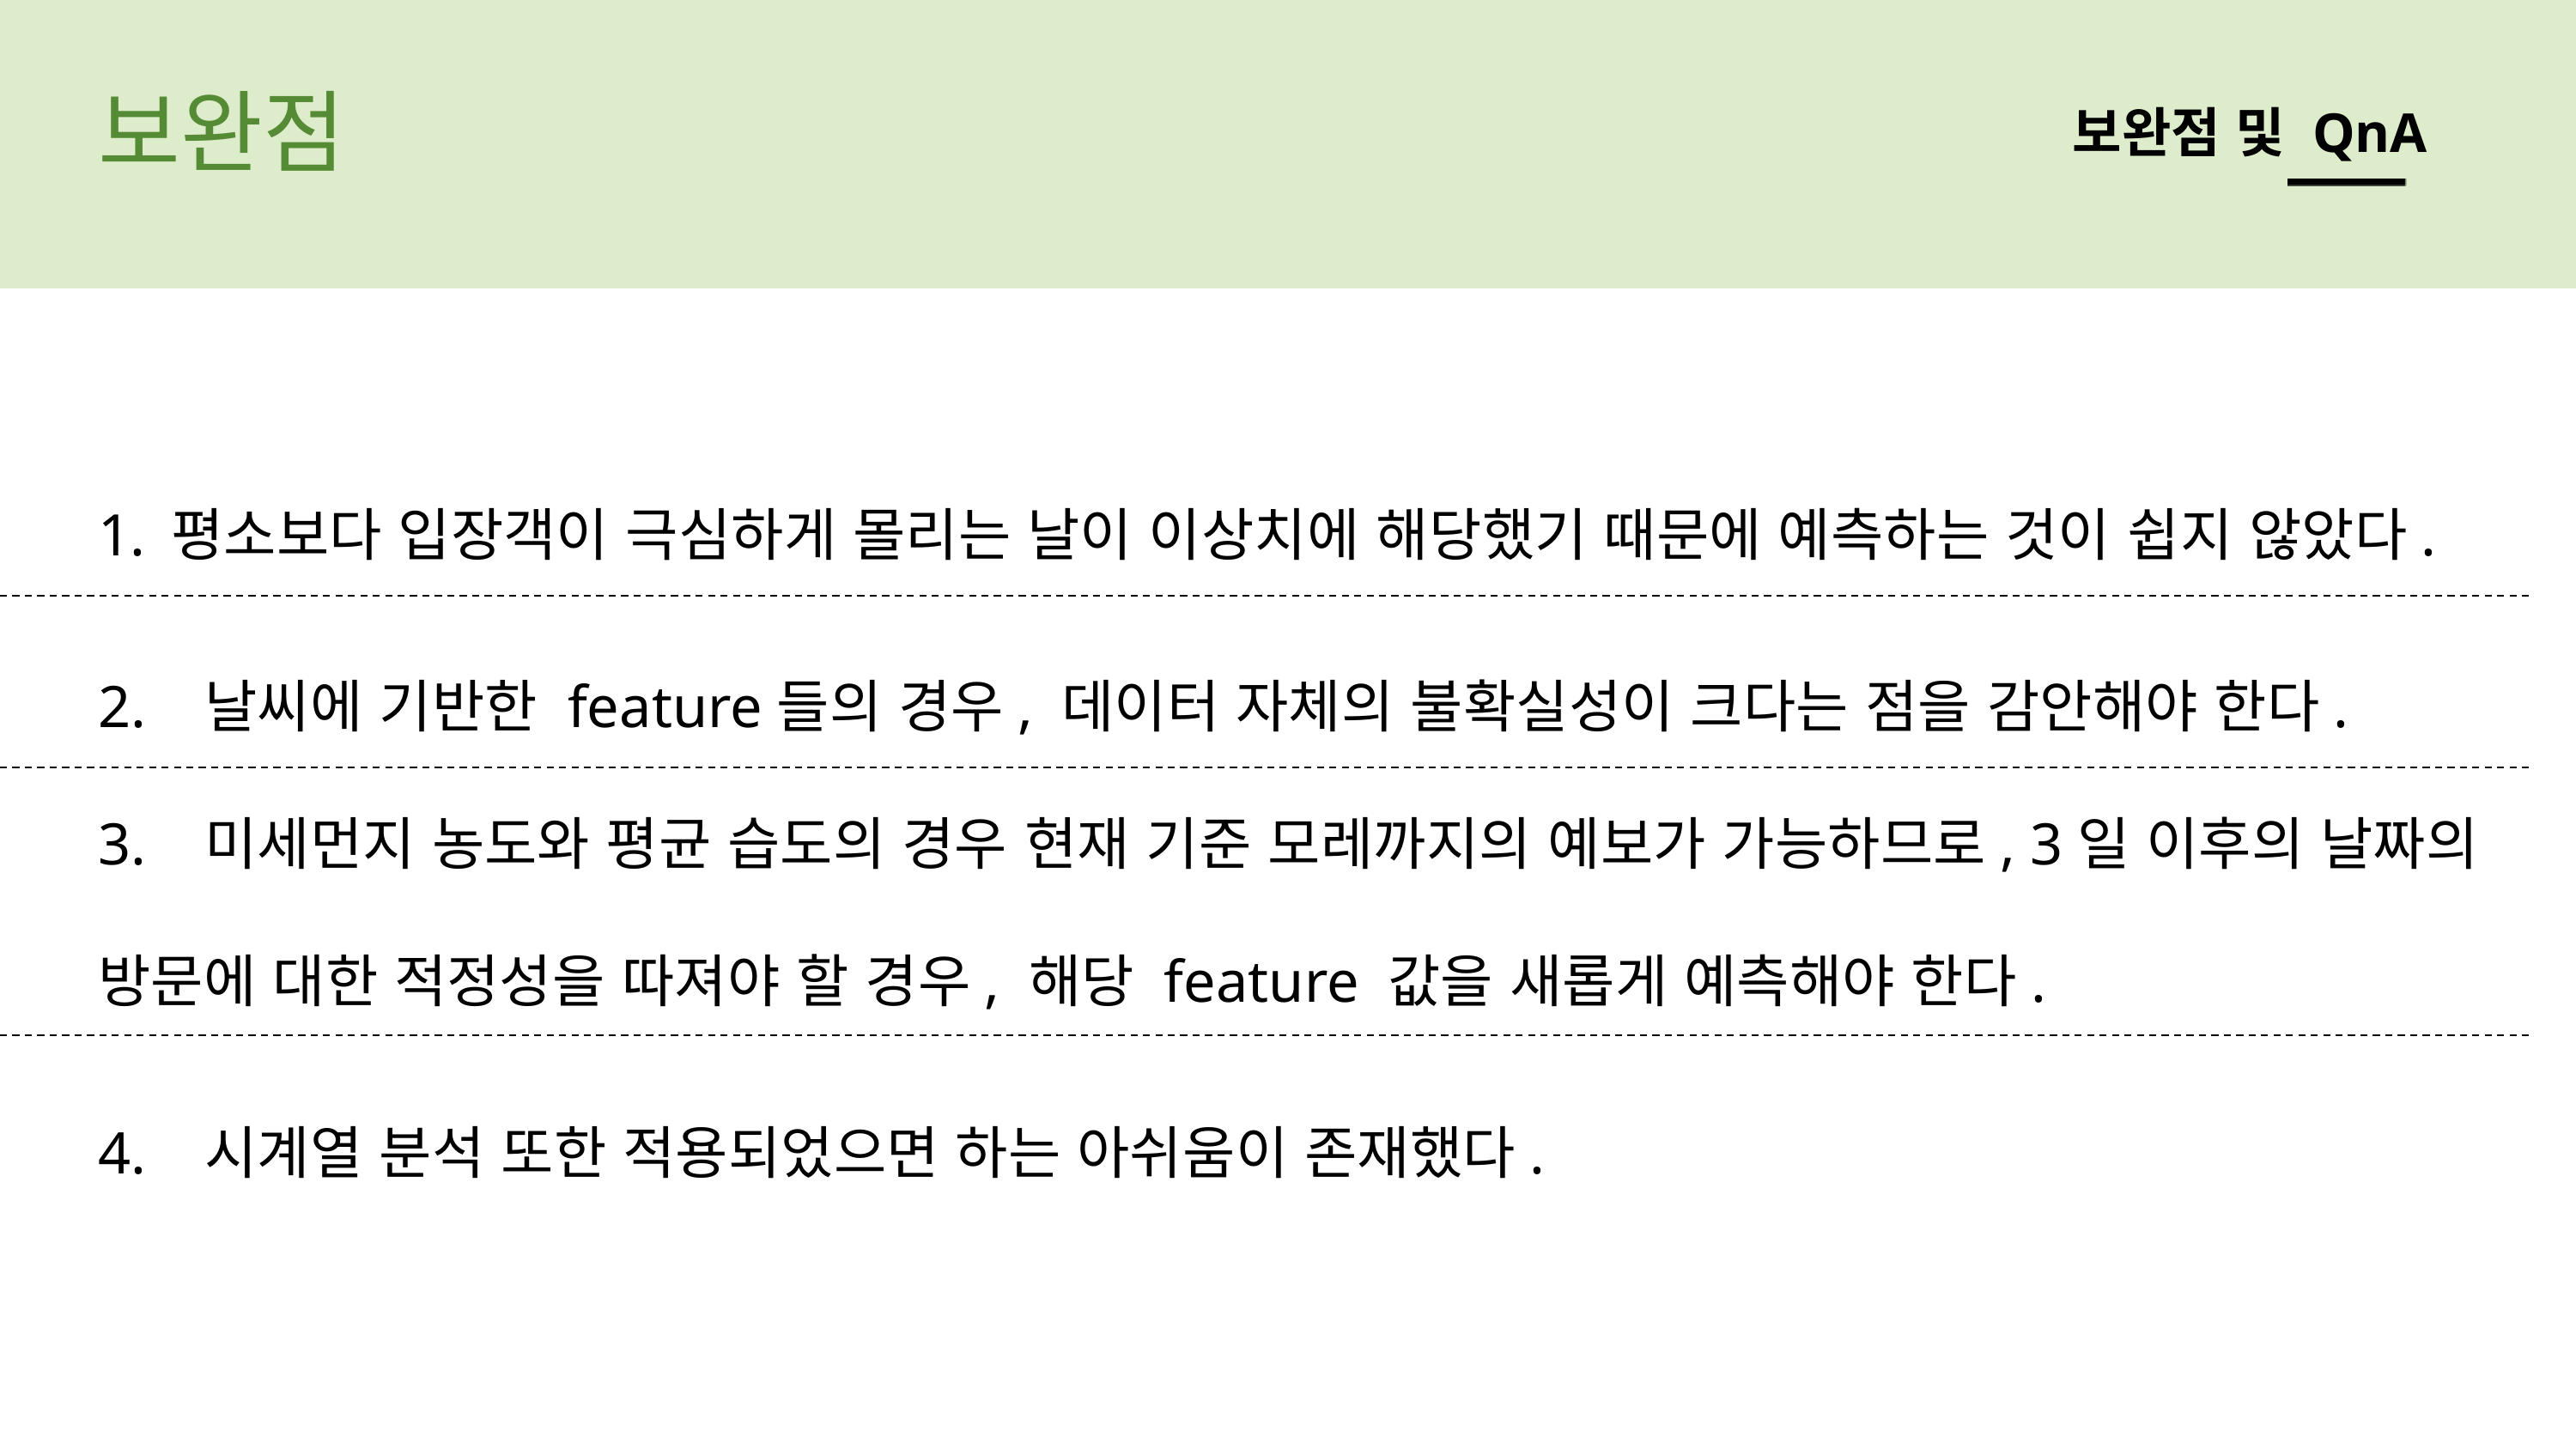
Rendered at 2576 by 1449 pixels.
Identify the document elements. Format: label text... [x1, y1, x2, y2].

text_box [2287, 178, 2407, 187]
text_box 평소보다 입장객이 극심하게 몰리는 날이 이상치에 해당했기 때문에 예측하는 것이 쉽지 않았다. 2. 날씨에 기반한 feature들의 경우, 데이터 자체의 불확실성이 크다는 점을 감안해야 한다. 3. 미세먼지 농도와 평균 습도의 경우 현재 기준 모레까지의 예보가 가능하므로, 3일 이후의 날짜의 방문에 대한 적정성을 따져야 할 경우, 해당 feature 값을 새롭게 예측해야 한다. 4. 시계열 분석 또한 적용되었으면 하는 아쉬움이 존재했다. [85, 605, 2533, 767]
text_box 평소보다 입장객이 극심하게 몰리는 날이 이상치에 해당했기 때문에 예측하는 것이 쉽지 않았다. 2. 날씨에 기반한 feature들의 경우, 데이터 자체의 불확실성이 크다는 점을 감안해야 한다. 3. 미세먼지 농도와 평균 습도의 경우 현재 기준 모레까지의 예보가 가능하므로, 3일 이후의 날짜의 방문에 대한 적정성을 따져야 할 경우, 해당 feature 값을 새롭게 예측해야 한다. 4. 시계열 분석 또한 적용되었으면 하는 아쉬움이 존재했다. [85, 423, 2533, 595]
text_box 평소보다 입장객이 극심하게 몰리는 날이 이상치에 해당했기 때문에 예측하는 것이 쉽지 않았다. 2. 날씨에 기반한 feature들의 경우, 데이터 자체의 불확실성이 크다는 점을 감안해야 한다. 3. 미세먼지 농도와 평균 습도의 경우 현재 기준 모레까지의 예보가 가능하므로, 3일 이후의 날짜의 방문에 대한 적정성을 따져야 할 경우, 해당 feature 값을 새롭게 예측해야 한다. 4. 시계열 분석 또한 적용되었으면 하는 아쉬움이 존재했다. [85, 1046, 2533, 1191]
text_box 평소보다 입장객이 극심하게 몰리는 날이 이상치에 해당했기 때문에 예측하는 것이 쉽지 않았다. 2. 날씨에 기반한 feature들의 경우, 데이터 자체의 불확실성이 크다는 점을 감안해야 한다. 3. 미세먼지 농도와 평균 습도의 경우 현재 기준 모레까지의 예보가 가능하므로, 3일 이후의 날짜의 방문에 대한 적정성을 따져야 할 경우, 해당 feature 값을 새롭게 예측해야 한다. 4. 시계열 분석 또한 적용되었으면 하는 아쉬움이 존재했다. [85, 777, 2533, 1034]
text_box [0, 0, 2576, 288]
